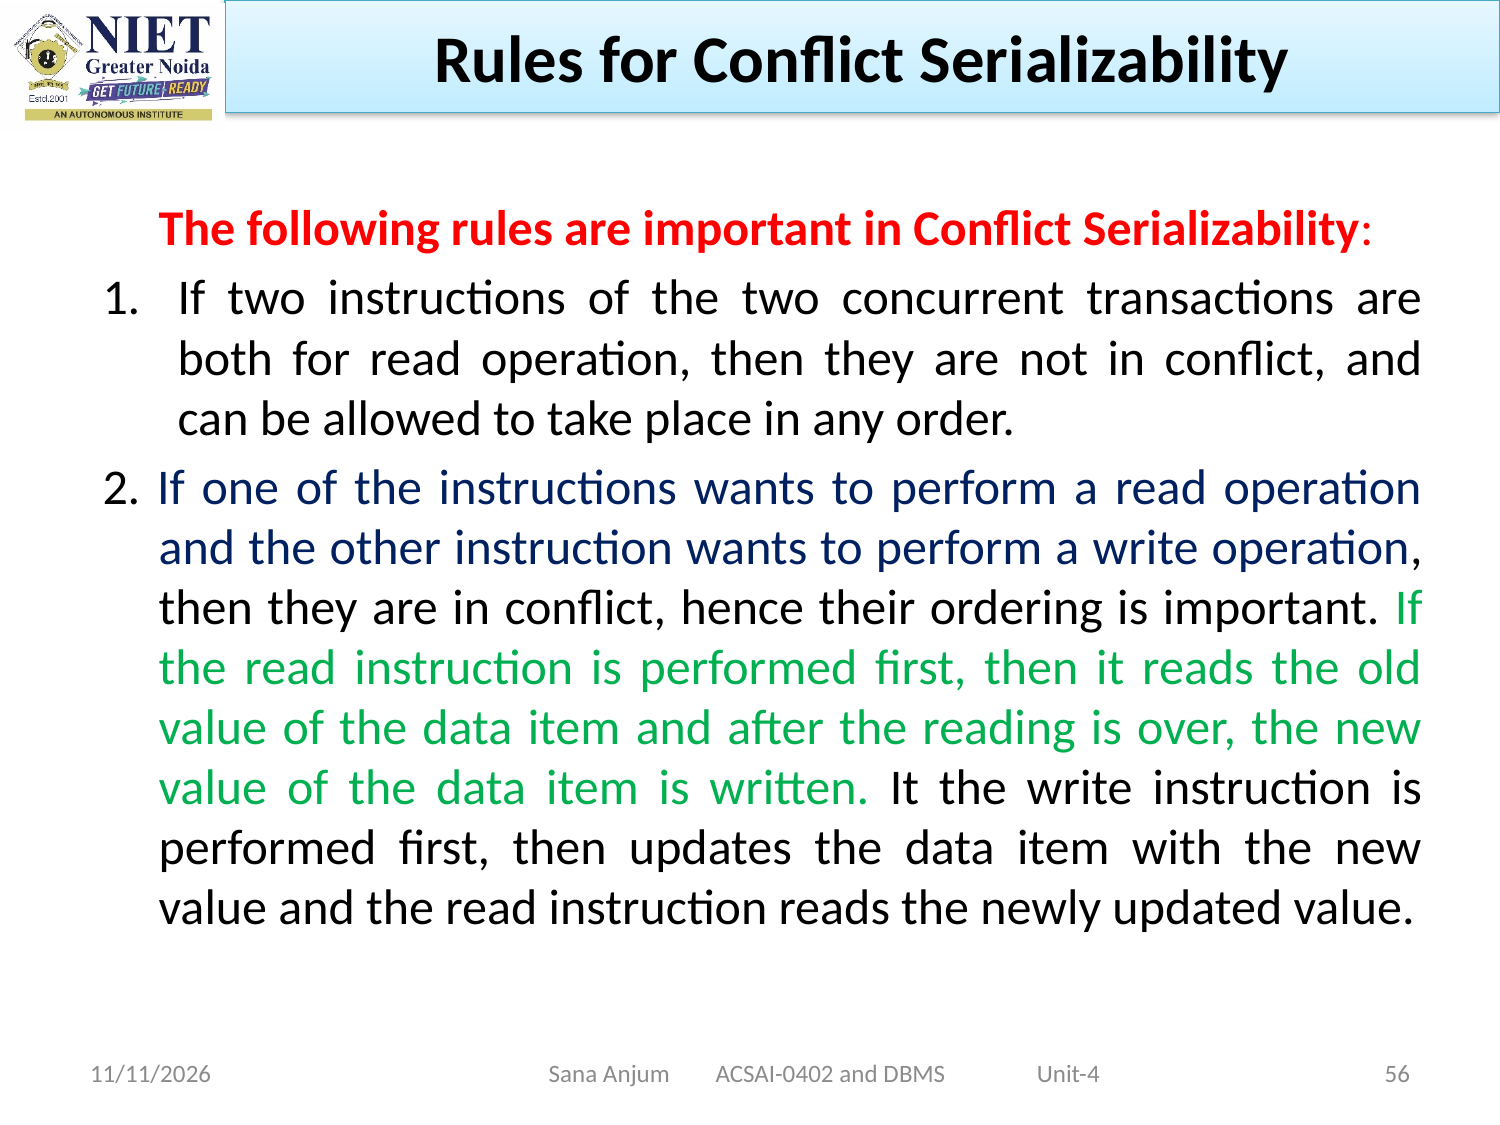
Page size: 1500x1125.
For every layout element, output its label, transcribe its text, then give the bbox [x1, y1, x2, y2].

footer Sana Anjum ACSAI-0402 and DBMS Unit-4 [412, 1042, 1074, 1103]
picture [0, 2, 226, 131]
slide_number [75, 1042, 412, 1103]
text_box Rules for Conflict Serializability [224, 0, 1500, 113]
slide_number 56 [1074, 1042, 1425, 1103]
list The following rules are important in Conflict Serializability: If two instructions of the two concurrent transactions are both for read operation, then they are not in conflict, and can be allowed to take place in any order. 2. If one of the instructions wants to perform a read operation and the other instruction wants to perform a write operation, then they are in conflict, hence their ordering is important. If the read instruction is performed first, then it reads the old value of the data item and after the reading is over, the new value of the data item is written. It the write instruction is performed first, then updates the data item with the new value and the read instruction reads the newly updated value. [87, 187, 1438, 1038]
